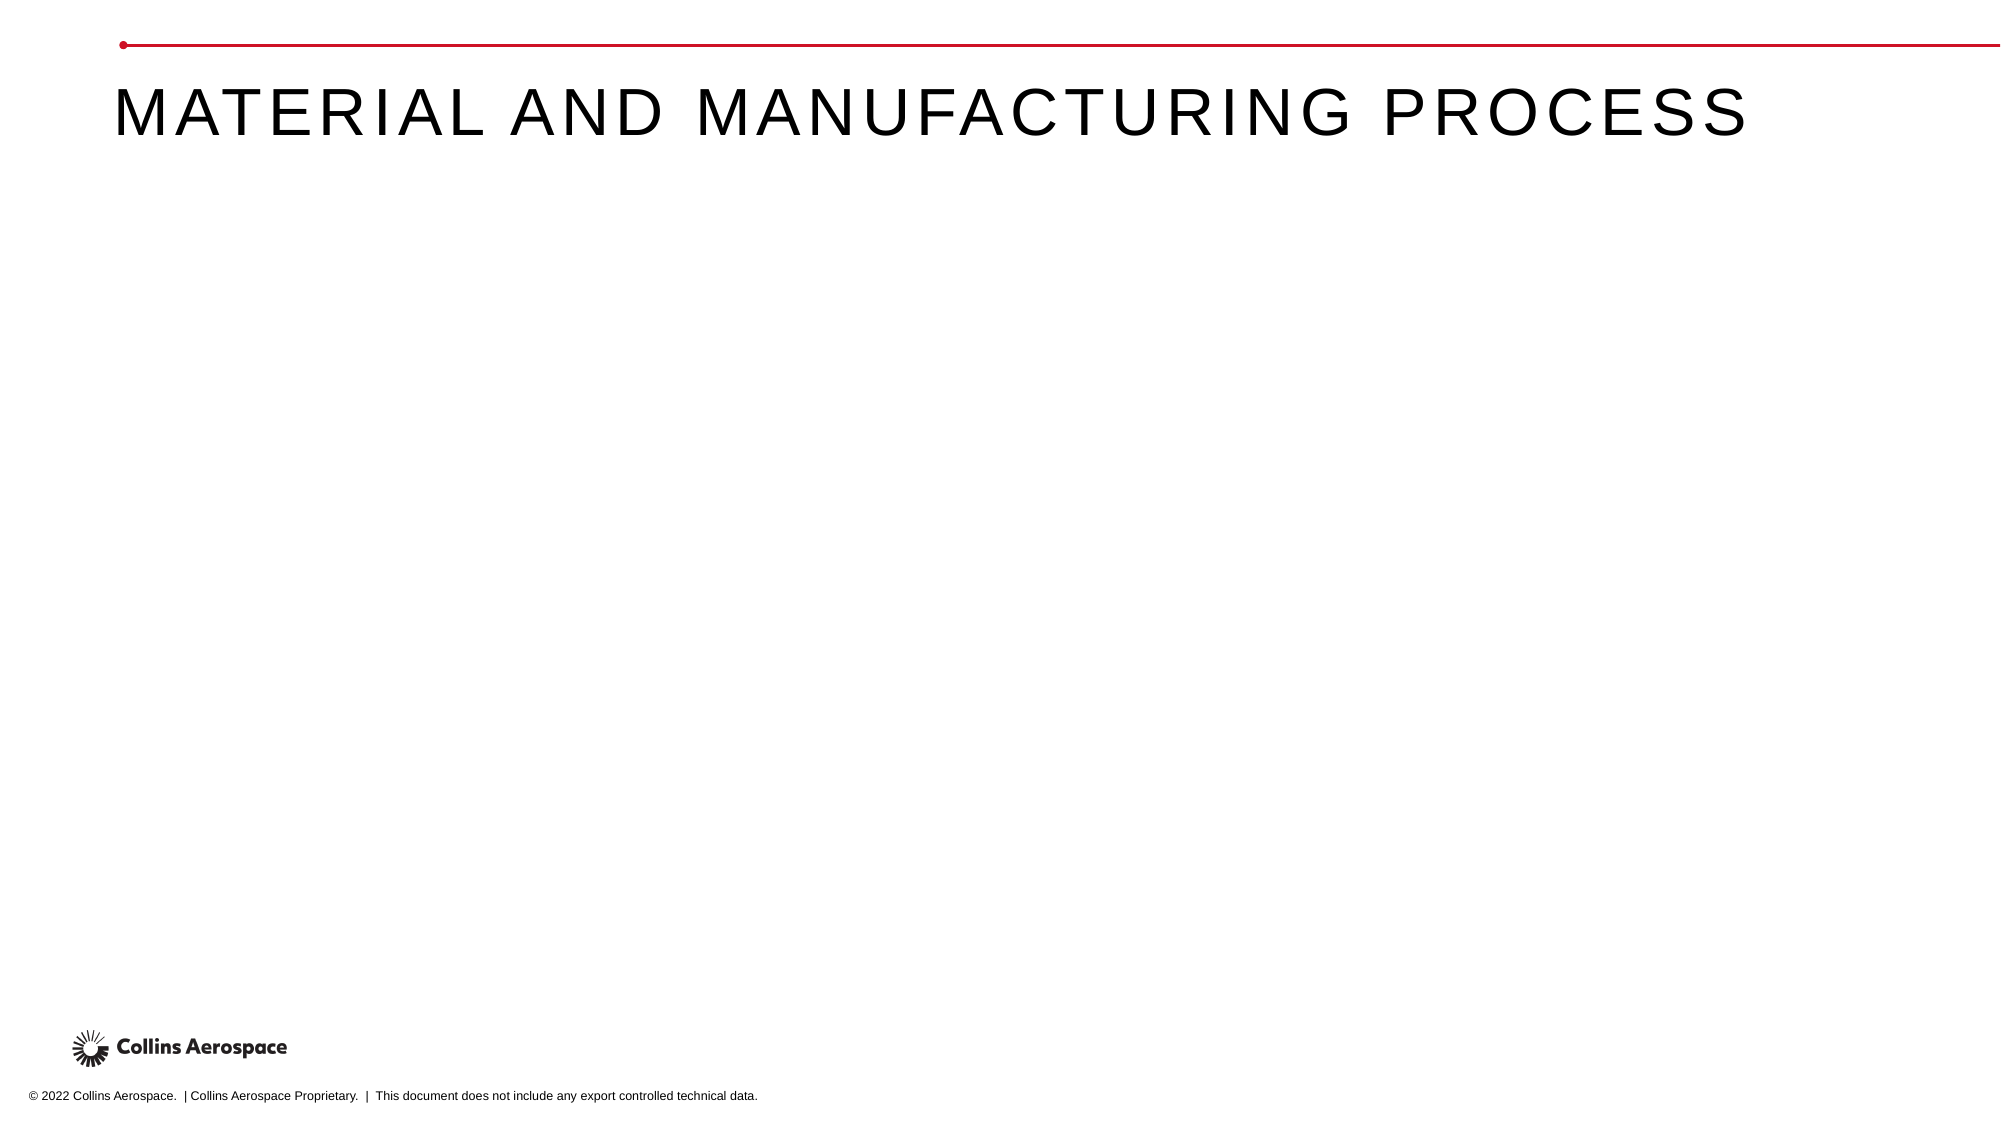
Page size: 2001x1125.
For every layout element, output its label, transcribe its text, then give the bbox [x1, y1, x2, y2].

footer © 2022 Collins Aerospace. | Collins Aerospace Proprietary. | This document does not include any export controlled technical data. [13, 1080, 1667, 1125]
title Material and manufacturing process [113, 84, 1888, 196]
picture [72, 1030, 287, 1067]
